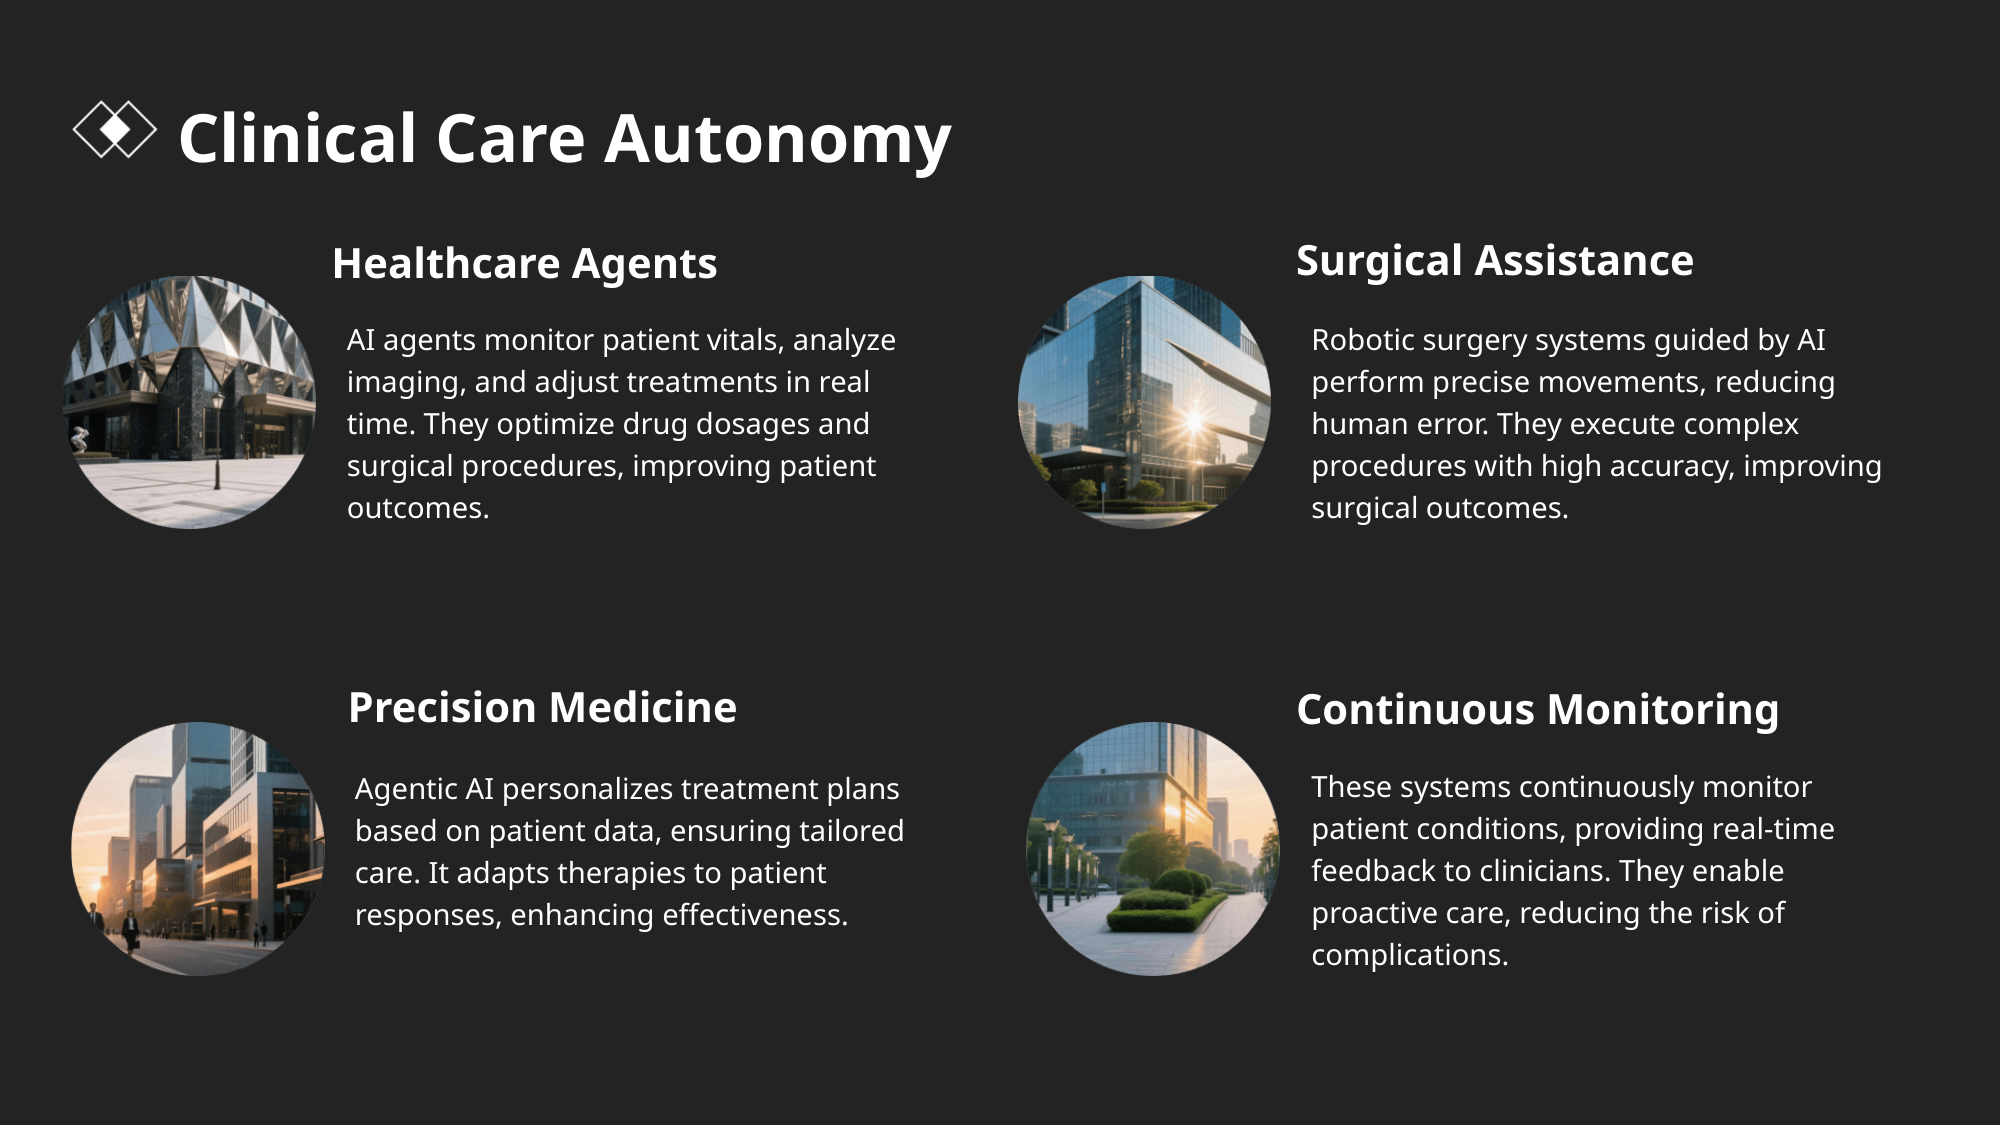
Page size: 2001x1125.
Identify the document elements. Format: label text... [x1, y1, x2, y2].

text_box Healthcare Agents [316, 229, 960, 295]
text_box Continuous Monitoring [1281, 675, 1924, 741]
picture [62, 275, 317, 530]
picture [1026, 722, 1281, 977]
text_box Robotic surgery systems guided by AI perform precise movements, reducing human error. They execute complex procedures with high accuracy, improving surgical outcomes. [1296, 307, 1911, 532]
text_box Agentic AI personalizes treatment plans based on patient data, ensuring tailored care. It adapts therapies to patient responses, enhancing effectiveness. [339, 755, 960, 939]
text_box AI agents monitor patient vitals, analyze imaging, and adjust treatments in real time. They optimize drug dosages and surgical procedures, improving patient outcomes. [331, 307, 946, 532]
picture [70, 99, 158, 160]
text_box These systems continuously monitor patient conditions, providing real-time feedback to clinicians. They enable proactive care, reducing the risk of complications. [1296, 754, 1911, 979]
text_box Clinical Care Autonomy [162, 88, 1900, 184]
picture [1018, 275, 1272, 530]
text_box Surgical Assistance [1281, 226, 1924, 292]
text_box Precision Medicine [332, 673, 976, 739]
picture [71, 722, 326, 977]
